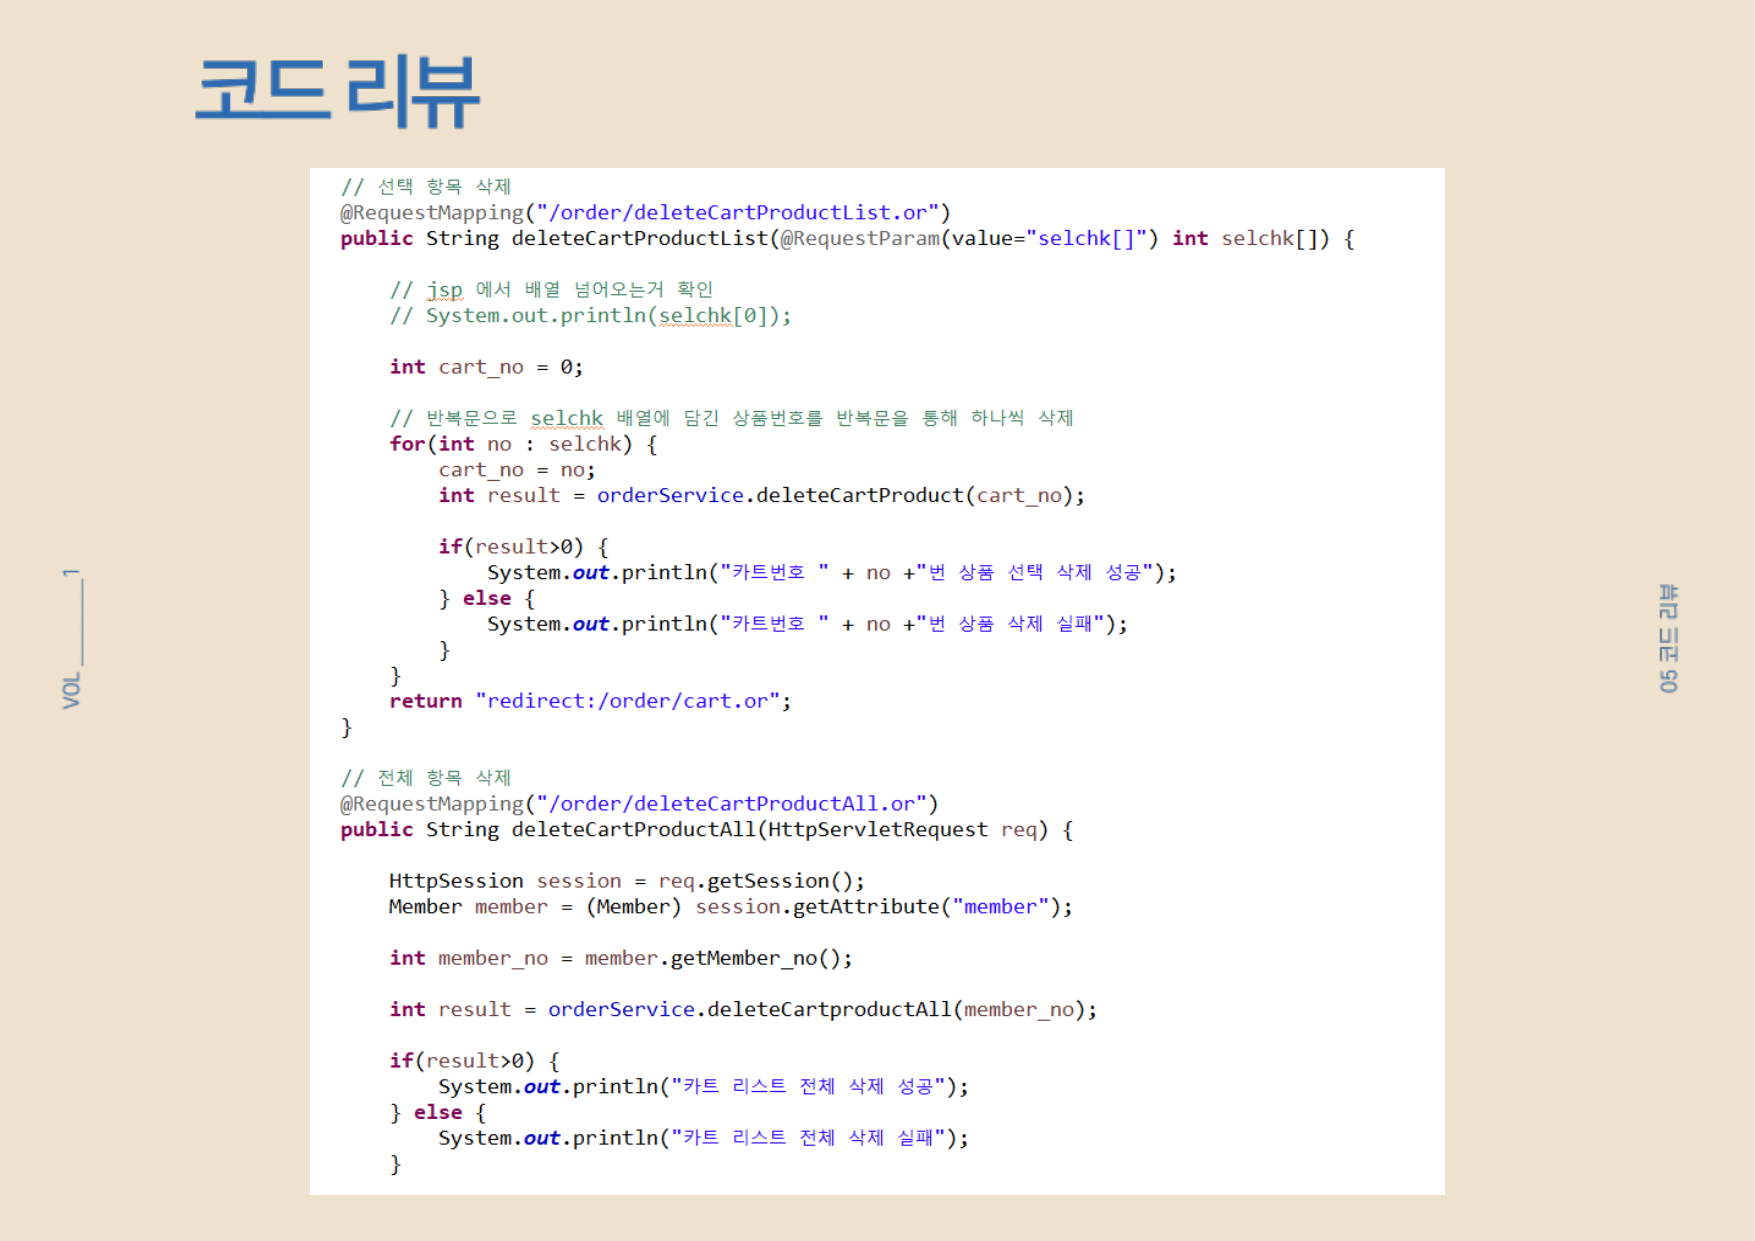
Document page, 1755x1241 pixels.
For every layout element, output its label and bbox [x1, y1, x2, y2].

picture [310, 167, 1445, 1195]
picture [0, 556, 181, 771]
picture [177, 18, 508, 166]
picture [1569, 573, 1755, 771]
